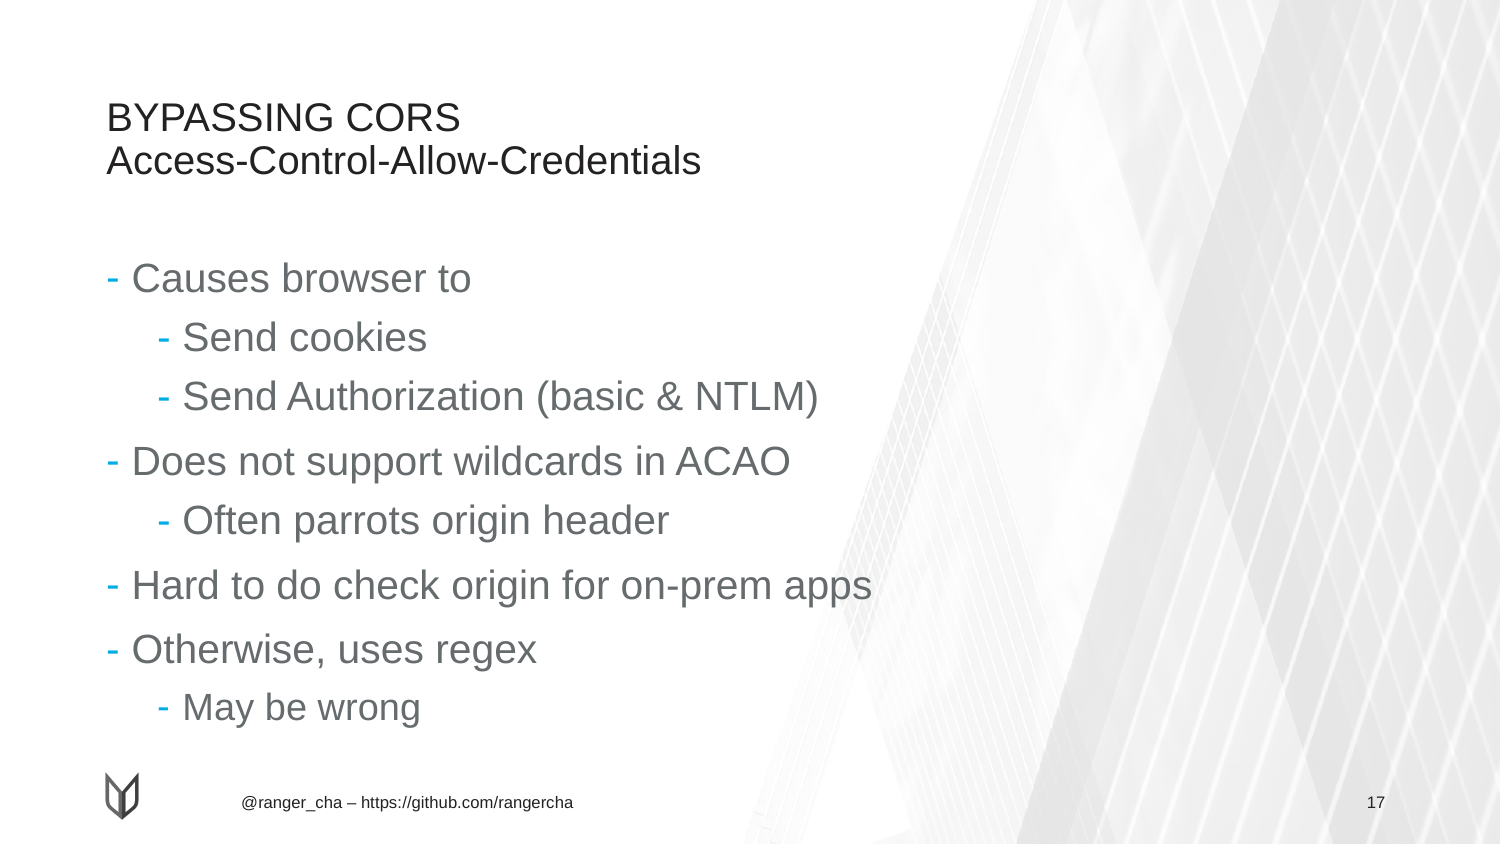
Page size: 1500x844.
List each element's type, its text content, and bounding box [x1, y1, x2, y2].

slide_number 17 [1345, 784, 1400, 815]
list Causes browser to Send cookies Send Authorization (basic & NTLM) Does not support wildcards in ACAO Often parrots origin header Hard to do check origin for on-prem apps Otherwise, uses regex May be wrong [106, 246, 1400, 733]
title BYPASSING CORS Access-Control-Allow-Credentials [106, 96, 1400, 220]
picture [0, 0, 1500, 844]
